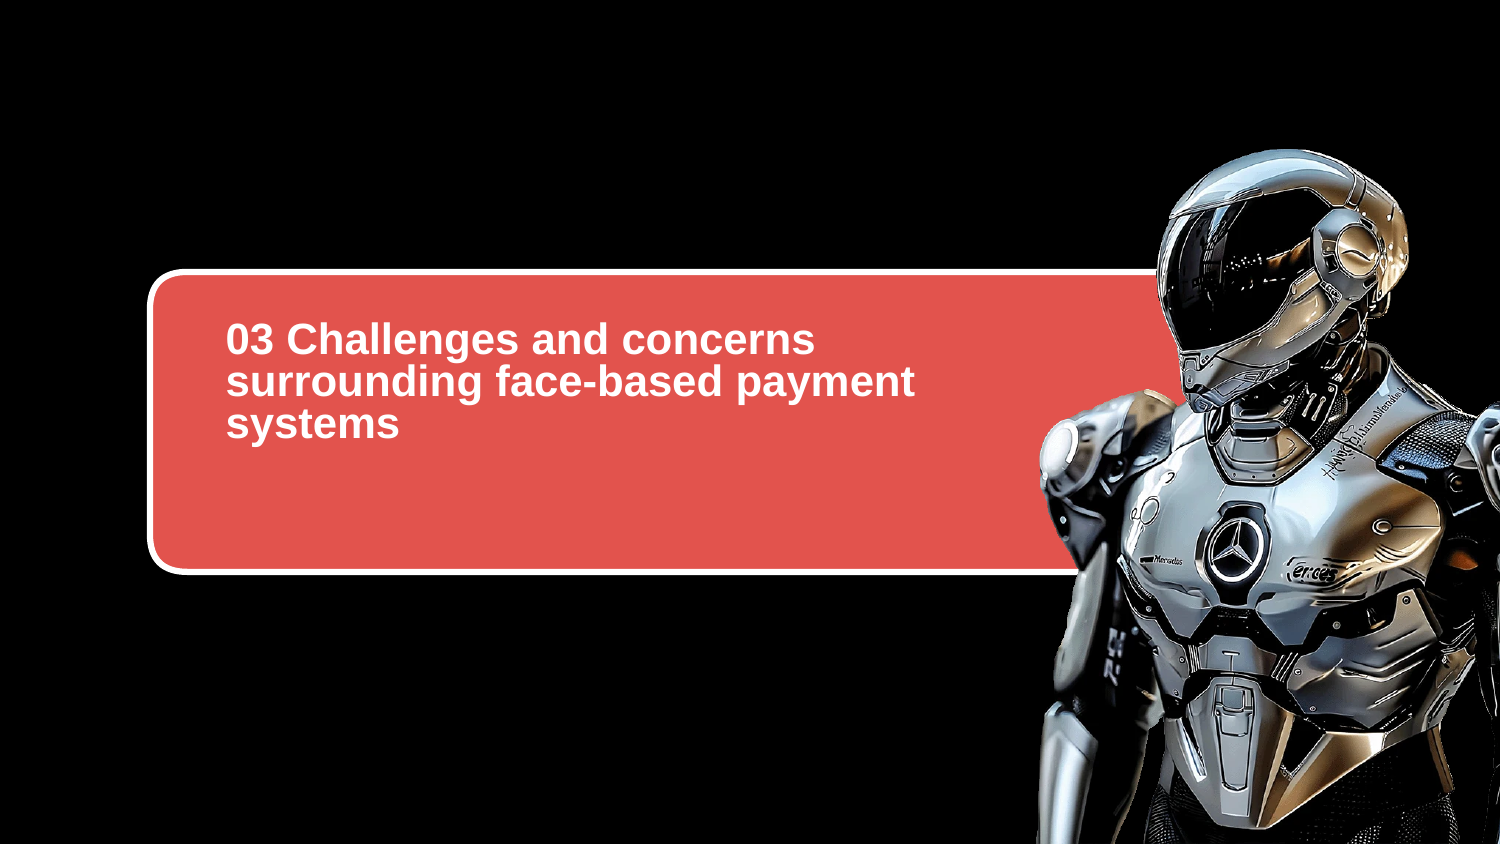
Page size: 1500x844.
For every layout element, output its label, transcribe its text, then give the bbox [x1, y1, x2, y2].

text_box [149, 271, 1028, 572]
picture [1028, 108, 1500, 844]
text_box 03 Challenges and concerns surrounding face-based payment systems [210, 305, 984, 463]
